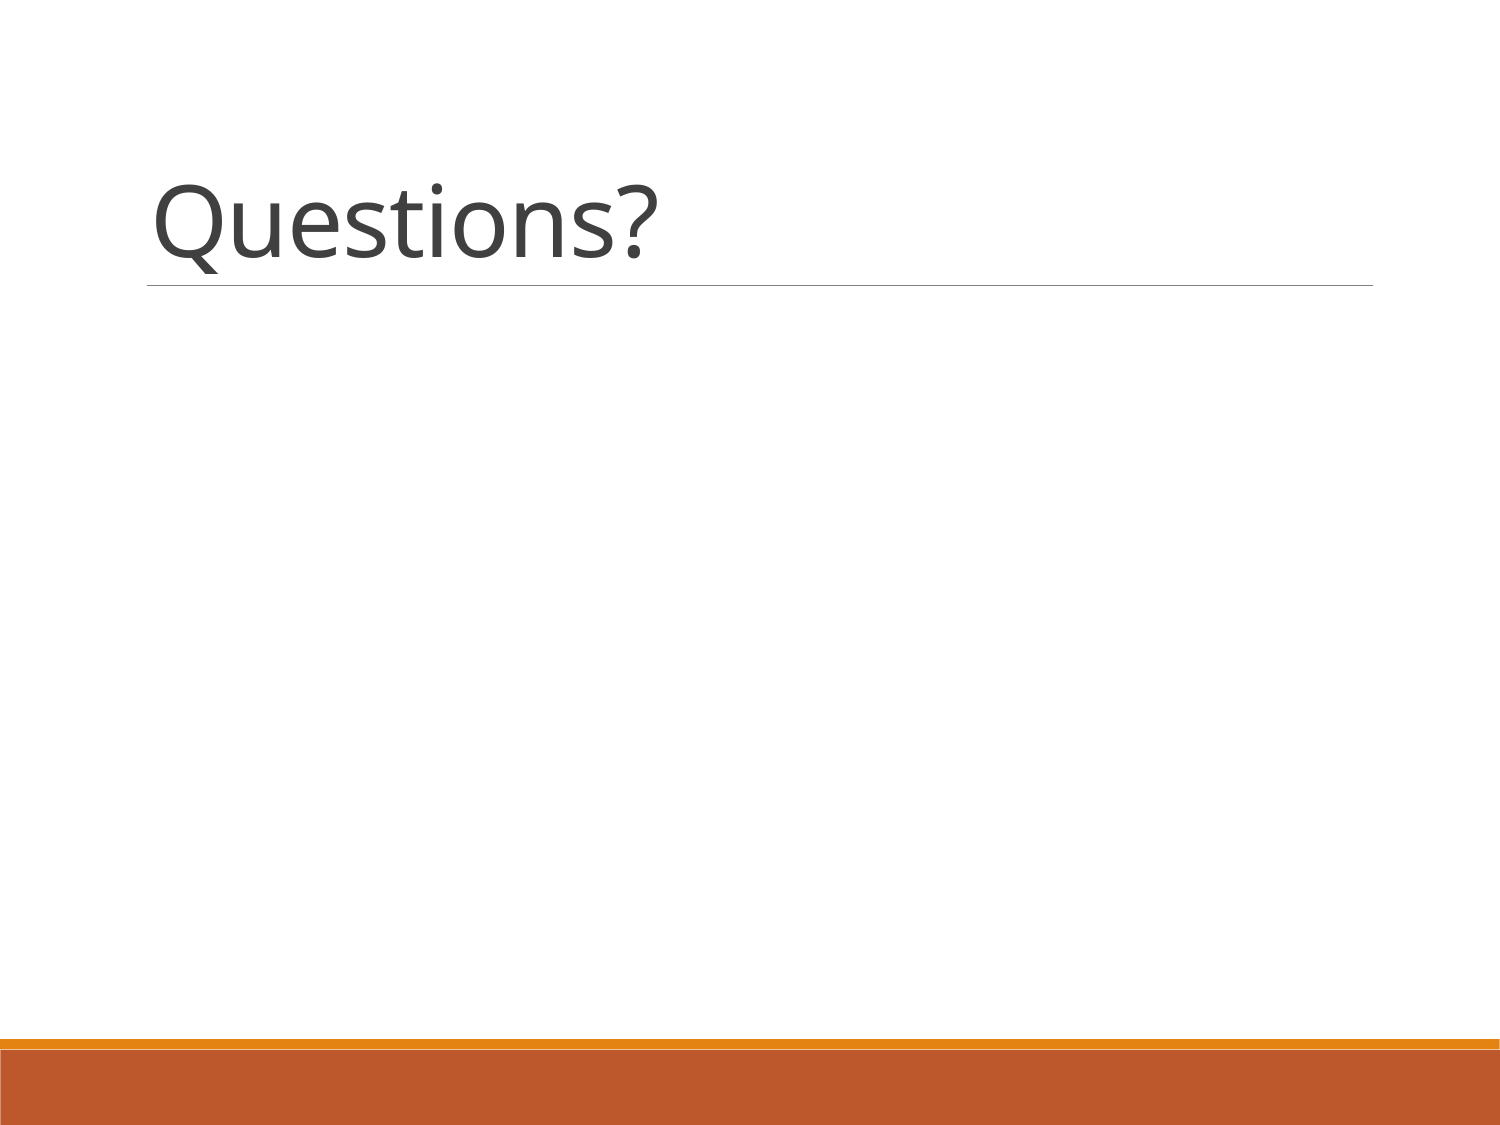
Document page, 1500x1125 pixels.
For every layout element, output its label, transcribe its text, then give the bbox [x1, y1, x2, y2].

title Questions? [135, 47, 1373, 285]
